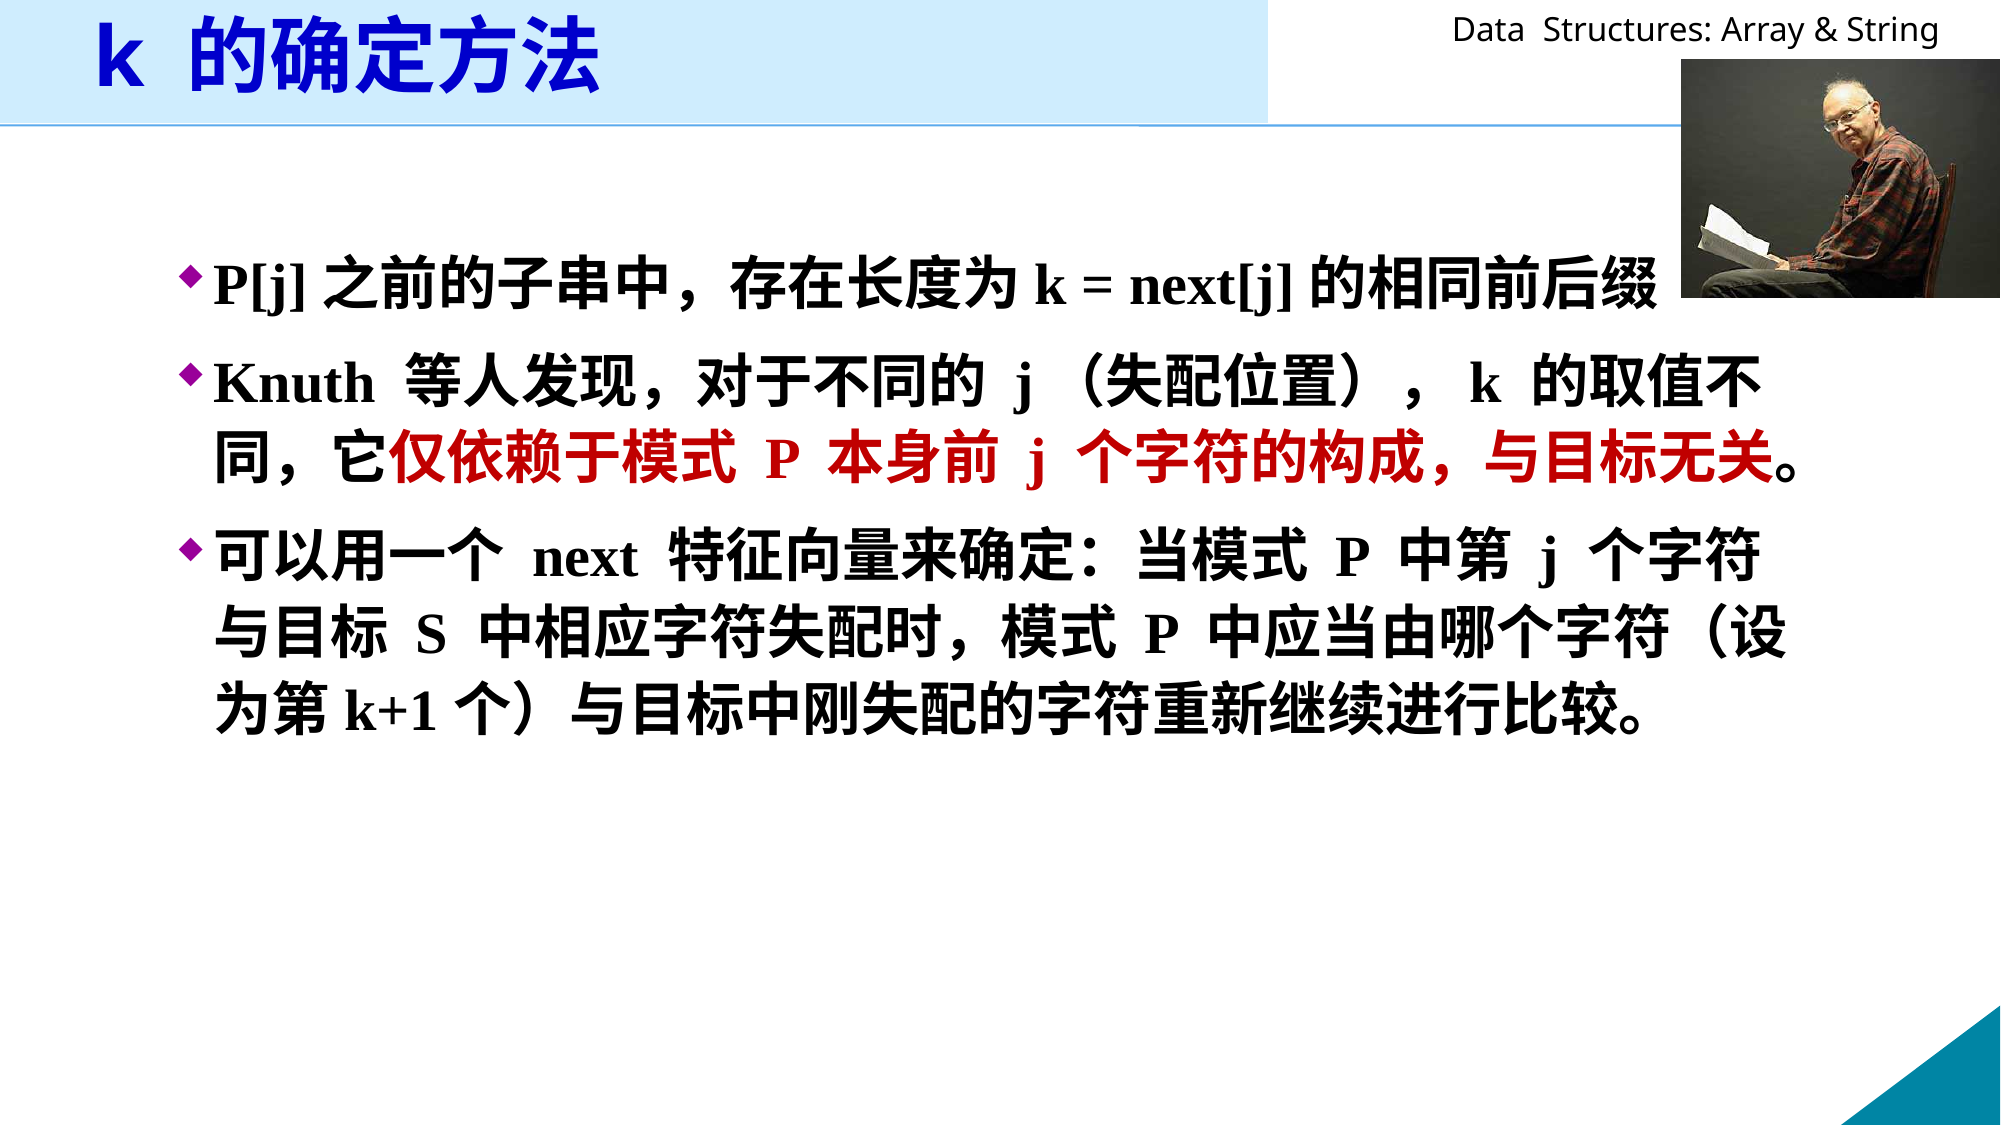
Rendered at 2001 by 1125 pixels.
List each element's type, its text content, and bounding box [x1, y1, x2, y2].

title k 的确定方法 [78, 2, 1014, 118]
list P[j]之前的子串中，存在长度为k = next[j]的相同前后缀 Knuth 等人发现，对于不同的 j（失配位置），k 的取值不同，它仅依赖于模式 P 本身前 j 个字符的构成，与目标无关。 可以用一个 next 特征向量来确定：当模式 P 中第 j 个字符与目标 S 中相应字符失配时，模式 P 中应当由哪个字符（设为第k+1个）与目标中刚失配的字符重新继续进行比较。 [161, 231, 1804, 1024]
picture [1681, 59, 2000, 298]
